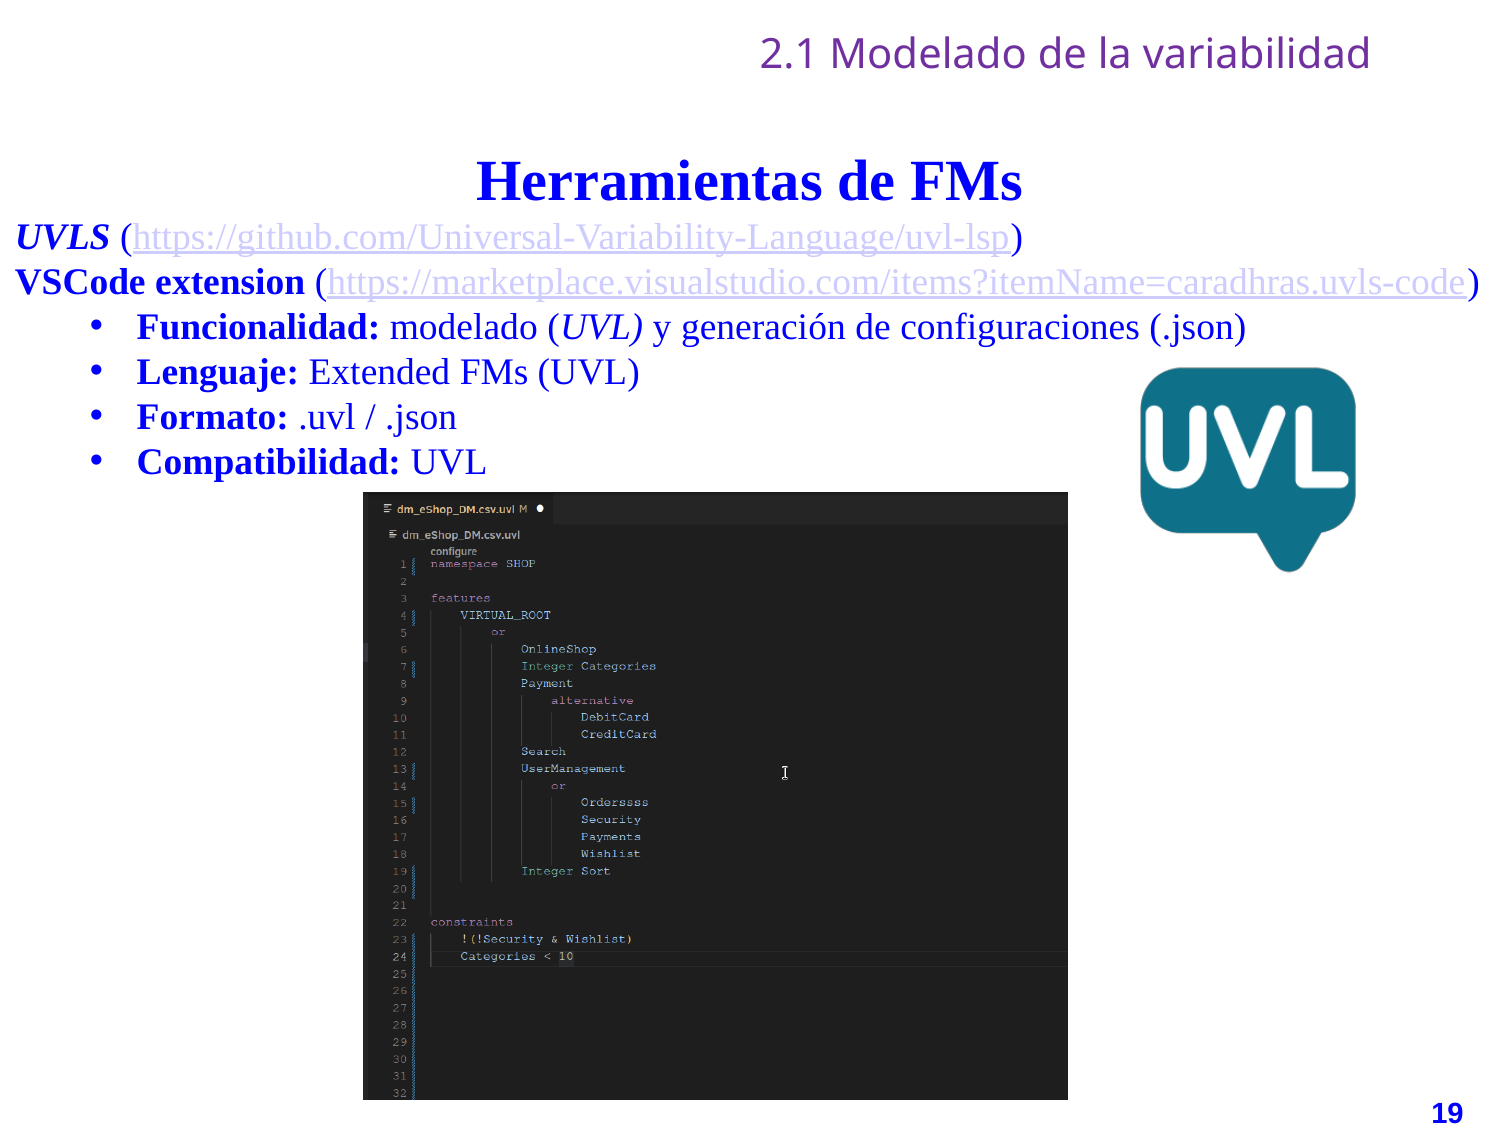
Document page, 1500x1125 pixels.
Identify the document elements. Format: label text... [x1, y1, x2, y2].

picture [1139, 361, 1357, 579]
text_box Herramientas de FMs UVLS (https://github.com/Universal-Variability-Language/uvl-lsp) VSCode extension (https://marketplace.visualstudio.com/items?itemName=caradhras.uvls-code) Funcionalidad: modelado (UVL) y generación de configuraciones (.json) Lenguaje: Extended FMs (UVL) Formato: .uvl / .json Compatibilidad: UVL [0, 134, 1500, 490]
picture [363, 492, 1069, 1100]
title 2.1 Modelado de la variabilidad [631, 19, 1500, 126]
